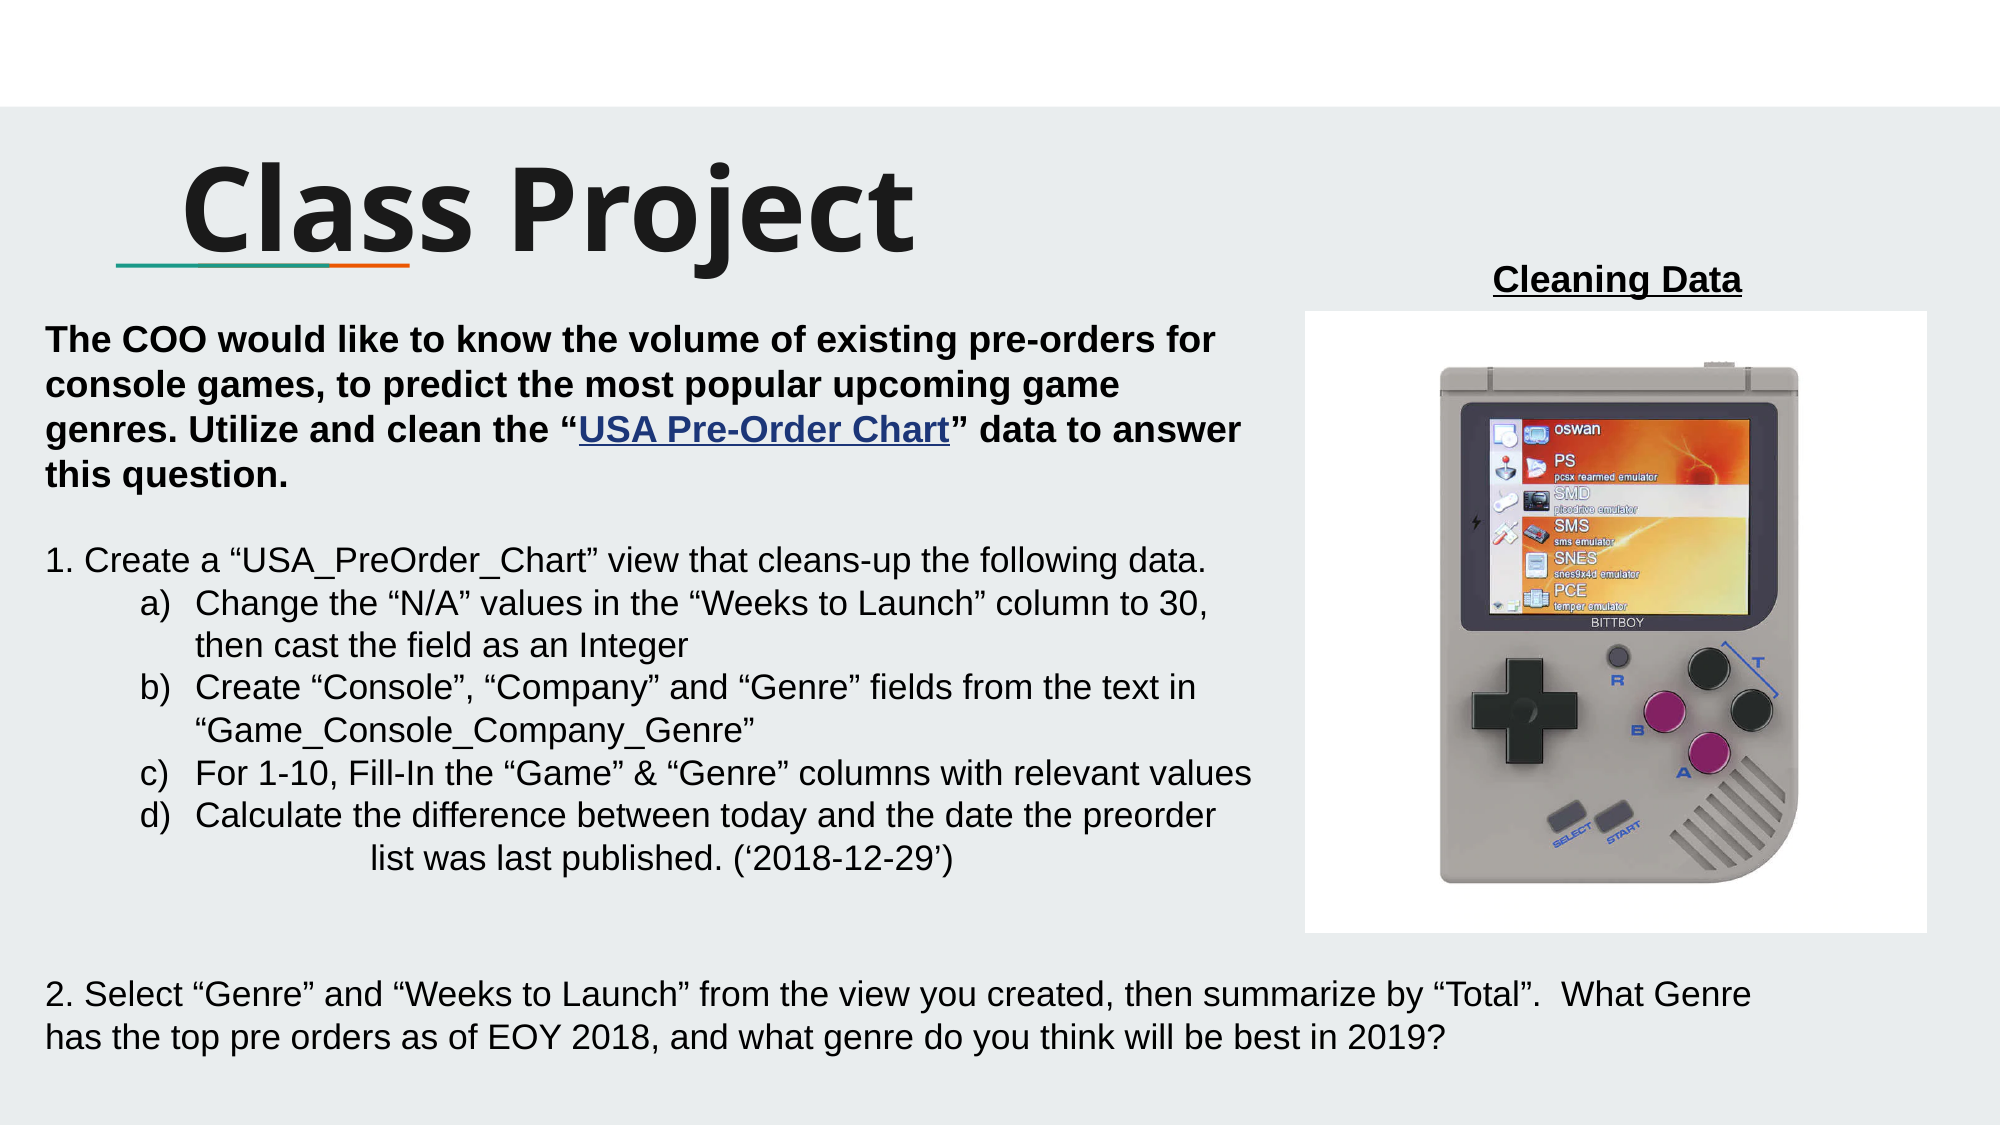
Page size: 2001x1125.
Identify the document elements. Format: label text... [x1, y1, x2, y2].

text_box The COO would like to know the volume of existing pre-orders for console games, to predict the most popular upcoming game genres. Utilize and clean the “USA Pre-Order Chart” data to answer this question. 1. Create a “USA_PreOrder_Chart” view that cleans-up the following data. Change the “N/A” values in the “Weeks to Launch” column to 30, then cast the field as an Integer Create “Console”, “Company” and “Genre” fields from the text in “Game_Console_Company_Genre” For 1-10, Fill-In the “Game” & “Genre” columns with relevant values Calculate the difference between today and the date the preorder list was last published. (‘2018-12-29’) [30, 299, 1274, 941]
picture [1305, 311, 1927, 933]
text_box Cleaning Data [1371, 240, 1864, 310]
title Class Project [159, 114, 1269, 299]
text_box 2. Select “Genre” and “Weeks to Launch” from the view you created, then summarize by “Total”. What Genre has the top pre orders as of EOY 2018, and what genre do you think will be best in 2019? [30, 956, 1818, 1125]
